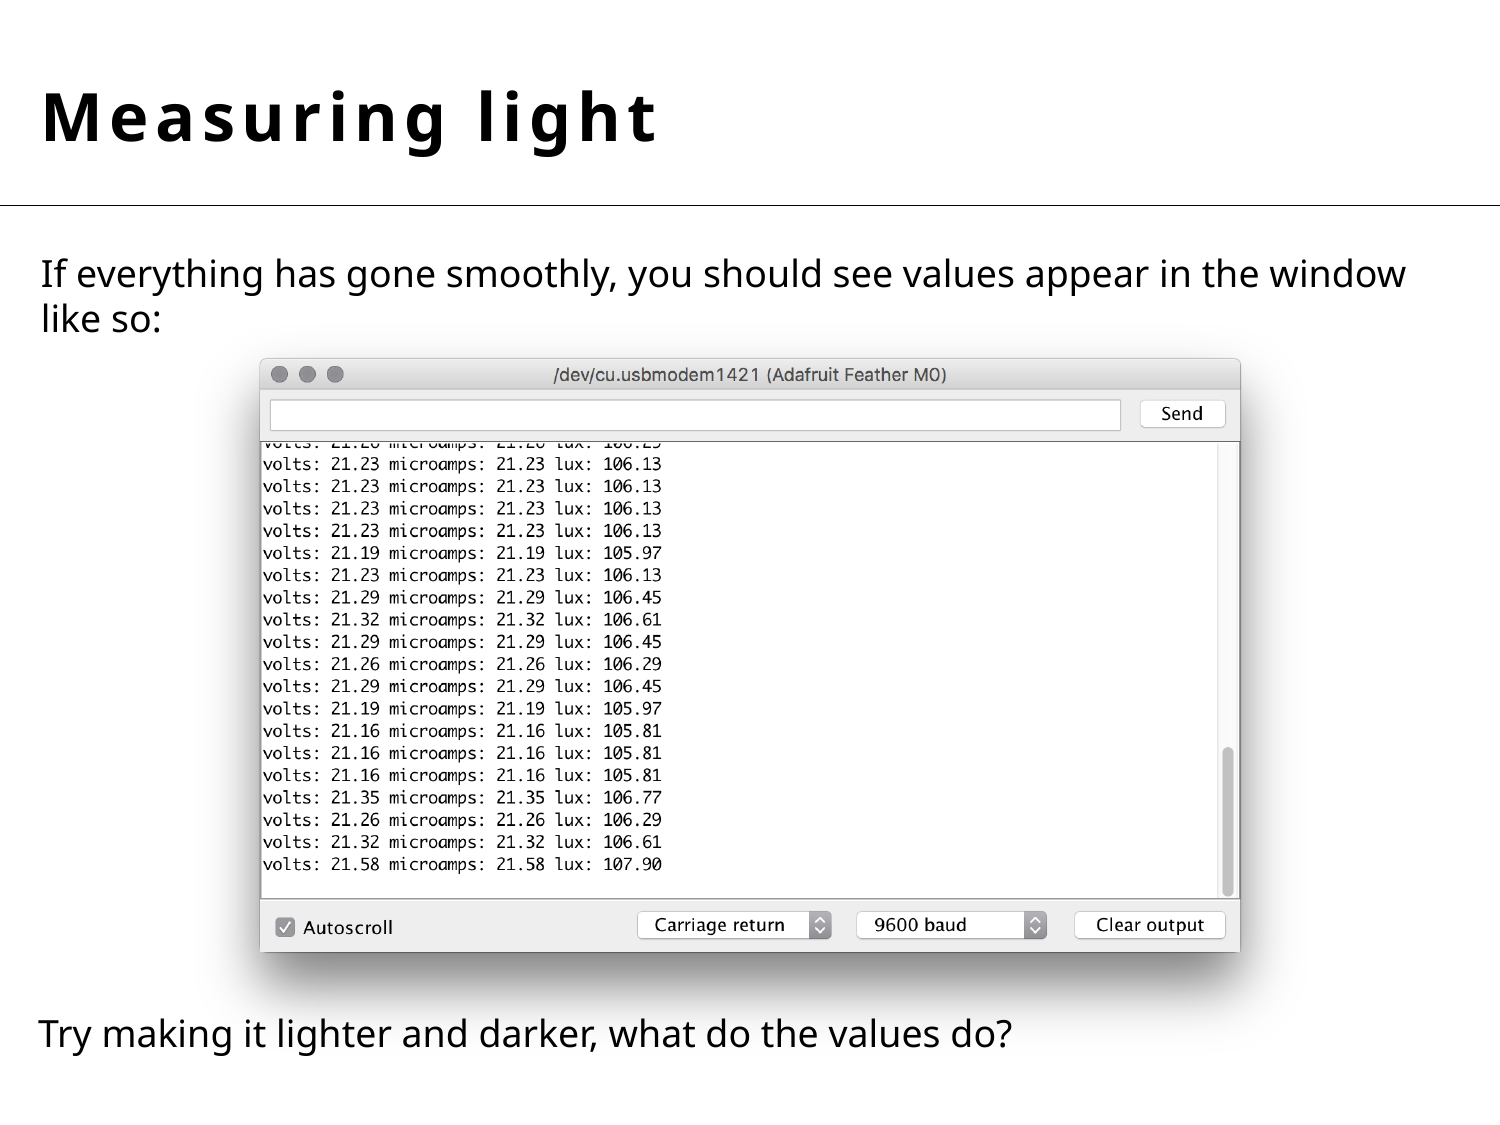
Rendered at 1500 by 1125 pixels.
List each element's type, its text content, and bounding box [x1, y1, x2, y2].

text_box Try making it lighter and darker, what do the values do? [23, 1002, 1477, 1108]
text_box If everything has gone smoothly, you should see values appear in the window like so: [25, 243, 1480, 438]
picture [182, 314, 1318, 1063]
text_box Measuring light [26, 66, 1026, 162]
